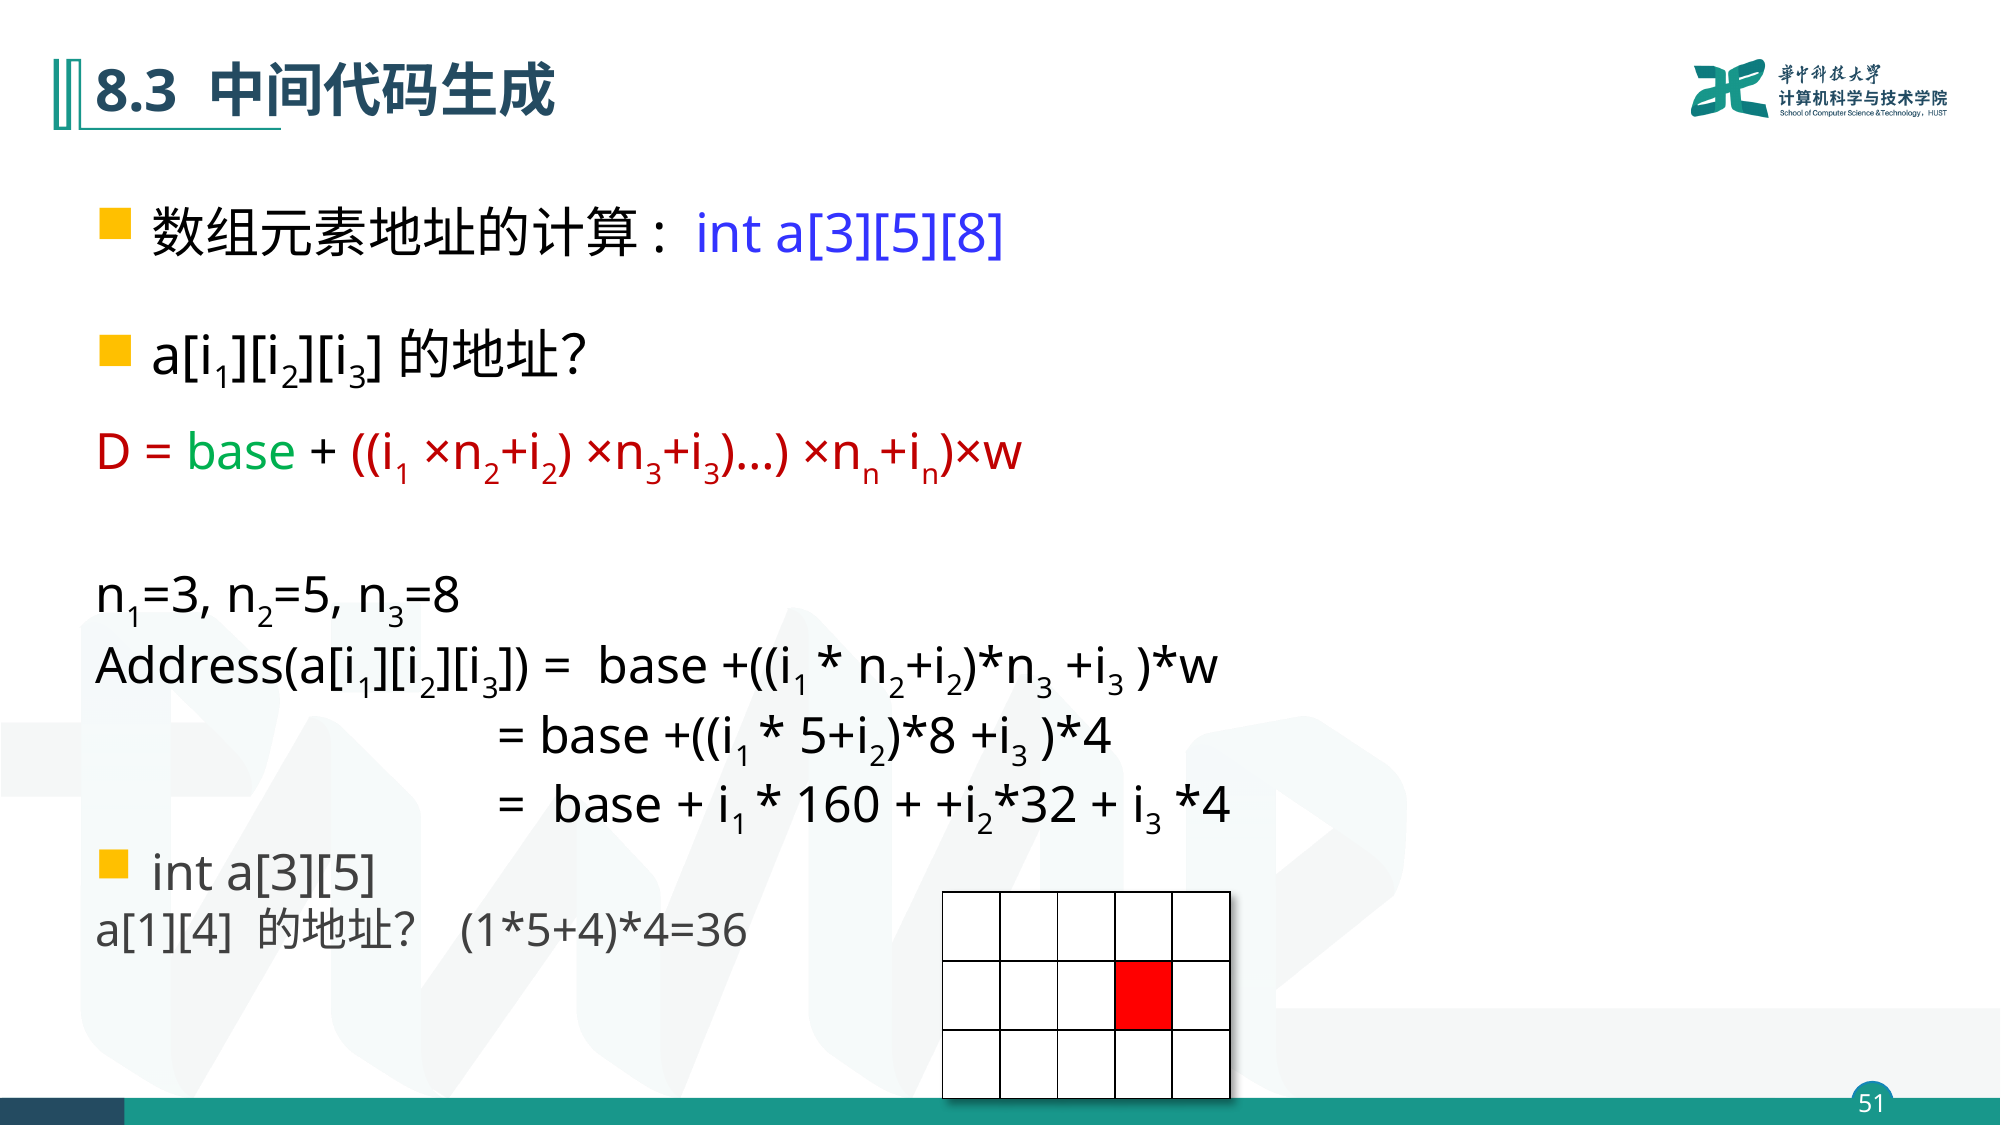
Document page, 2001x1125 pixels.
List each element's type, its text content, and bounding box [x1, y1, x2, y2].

picture [1805, 59, 1947, 118]
table_header [1001, 893, 1057, 960]
table_cell [1116, 962, 1171, 1029]
table_cell [943, 1031, 999, 1098]
table_header [1058, 893, 1114, 960]
table_cell [1001, 1031, 1057, 1098]
title 8.3 中间代码生成 [80, 42, 1805, 144]
table_cell [943, 962, 999, 1029]
table_cell [1116, 1031, 1171, 1098]
table_cell [1058, 962, 1114, 1029]
table_cell [1173, 962, 1229, 1029]
table_cell [1058, 1031, 1114, 1098]
table_header [1173, 893, 1229, 960]
list 数组元素地址的计算: int a[3][5][8] a[i1][i2][i3]的地址？ D = base + ((i1 ×n2+i2) ×n3+i3)…) ×nn+in)×w n1=3, n2=5, n3=8 Address(a[i1][i2][i3]) = base +((i1 * n2+i2)*n3 +i3 )*w = base +((i1 * 5+i2)*8 +i3 )*4 = base + i1 * 160 + +i2*32 + i3 *4 int a[3][5] a[1][4] 的地址？ (1*5+4)*4=36 [80, 157, 1890, 1066]
table_cell [1001, 962, 1057, 1029]
table_cell [1173, 1031, 1229, 1098]
table_header [1116, 893, 1171, 960]
table_header [943, 893, 999, 960]
